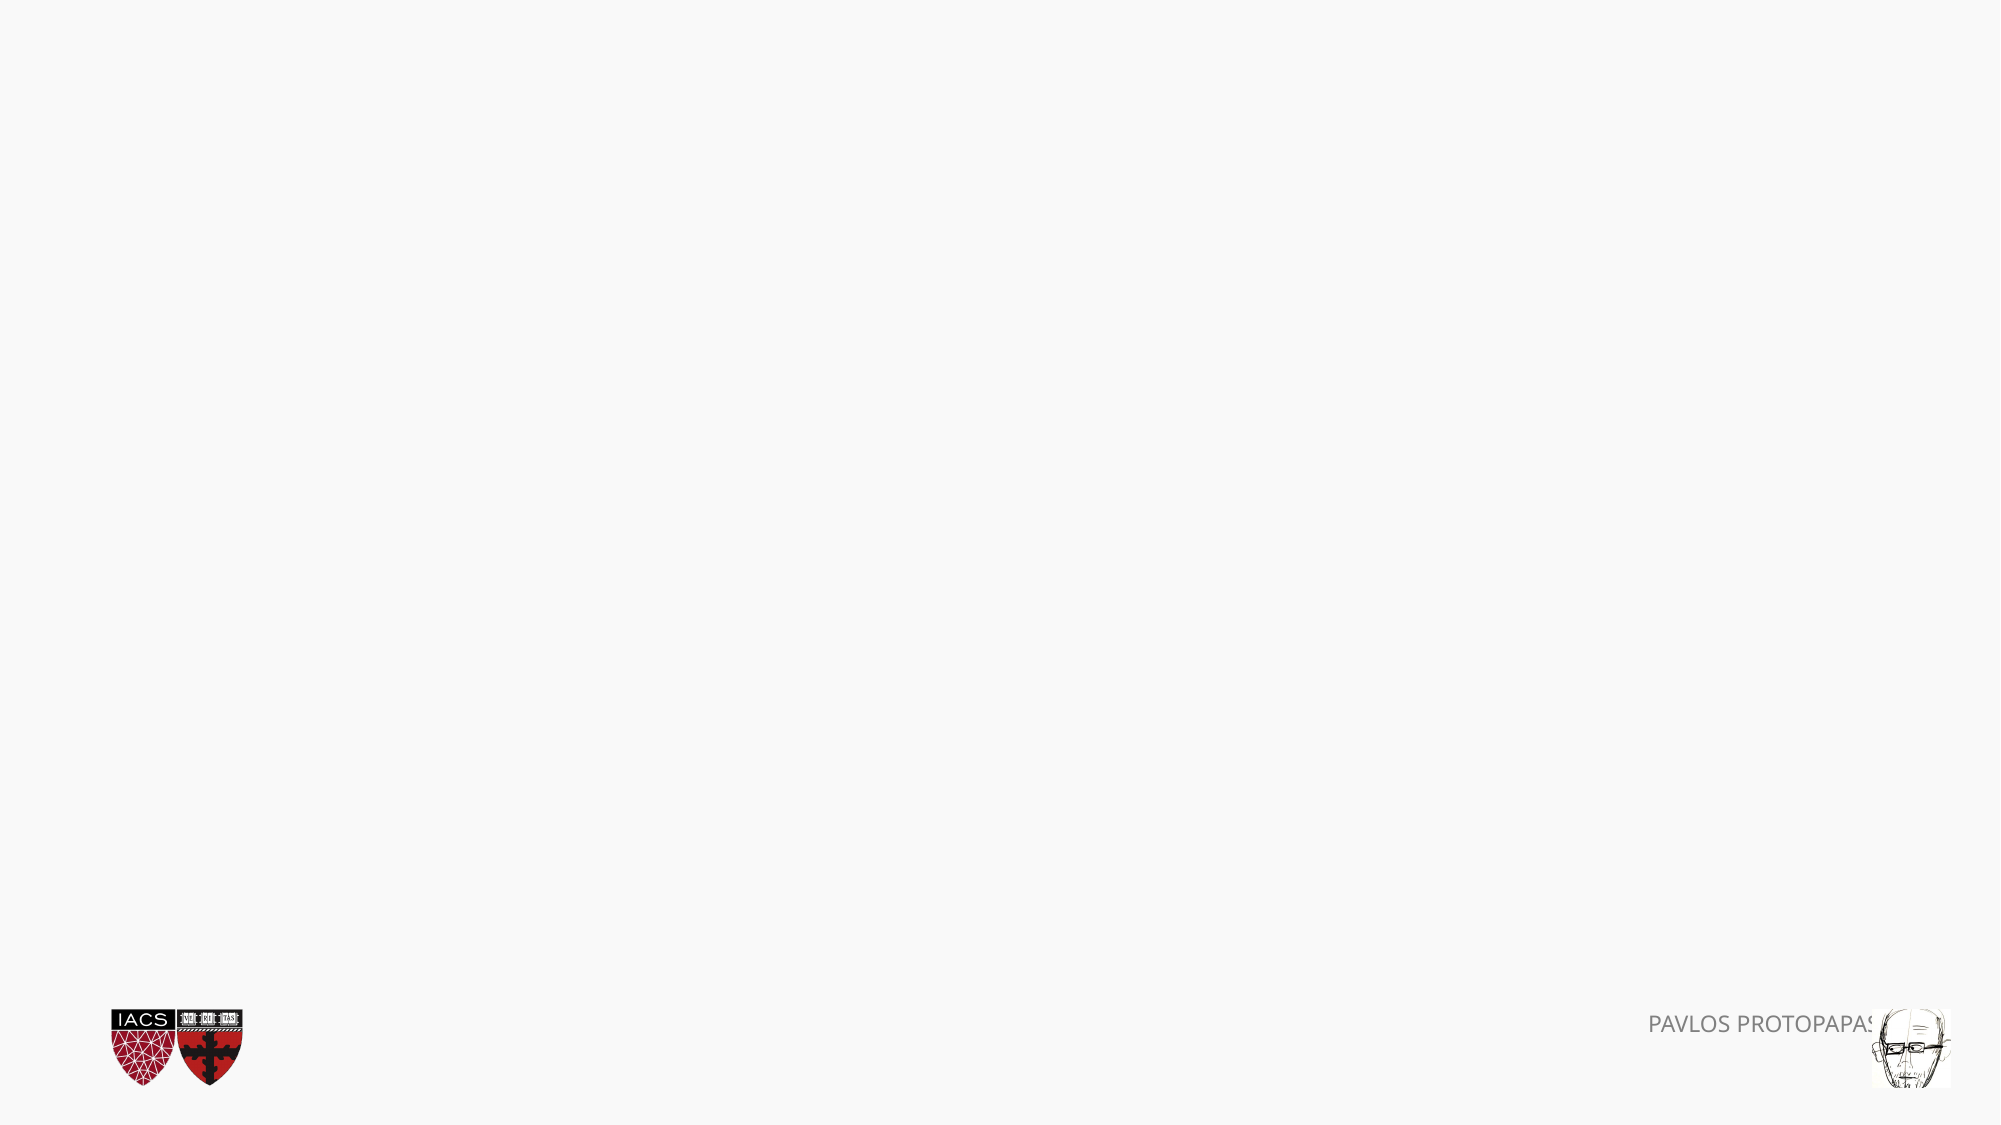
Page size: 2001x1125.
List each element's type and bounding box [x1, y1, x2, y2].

picture [1872, 1009, 1951, 1088]
picture [109, 1009, 243, 1086]
